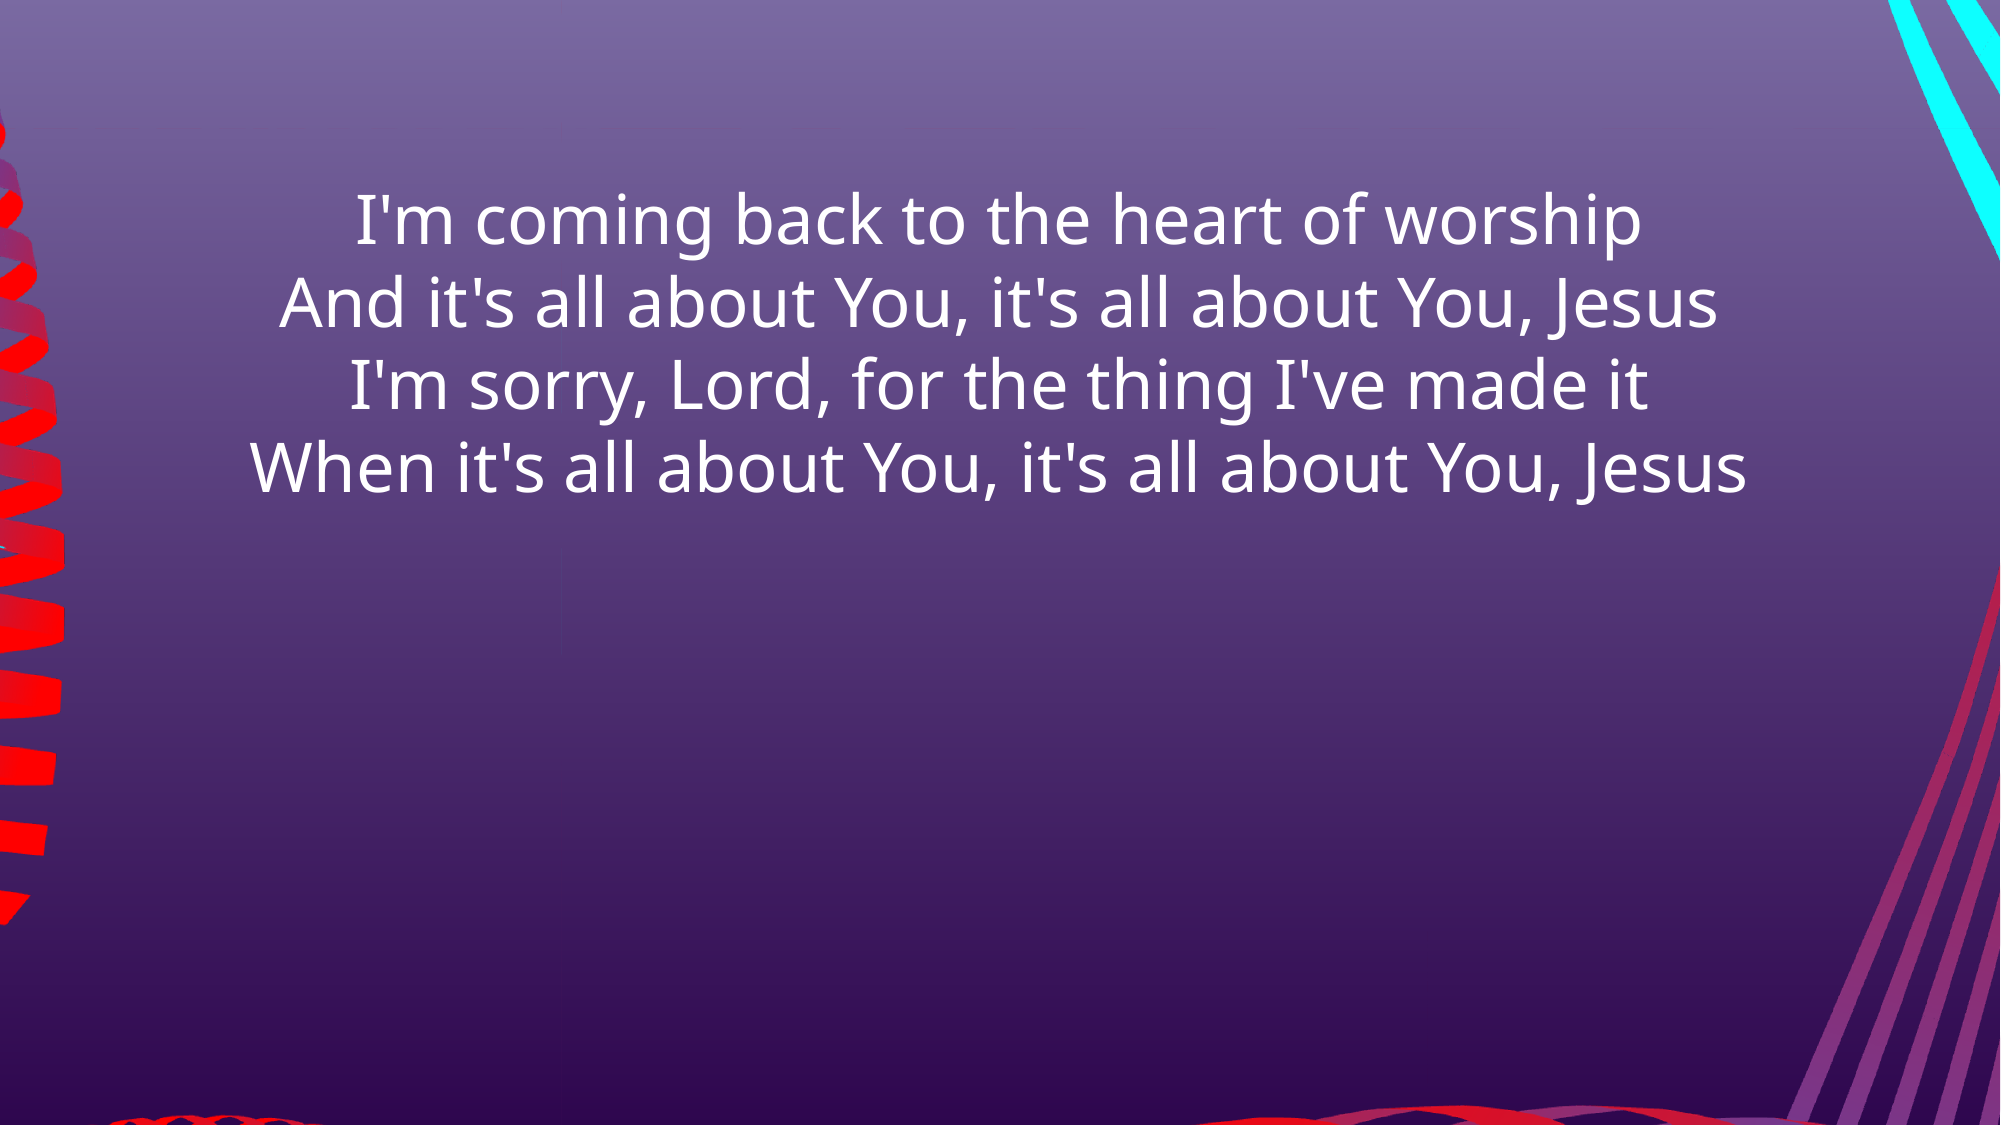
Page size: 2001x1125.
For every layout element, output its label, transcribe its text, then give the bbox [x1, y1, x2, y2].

picture [0, 0, 2001, 1125]
text_box I'm coming back to the heart of worship And it's all about You, it's all about You, Jesus I'm sorry, Lord, for the thing I've made it When it's all about You, it's all about You, Jesus [99, 168, 1900, 596]
